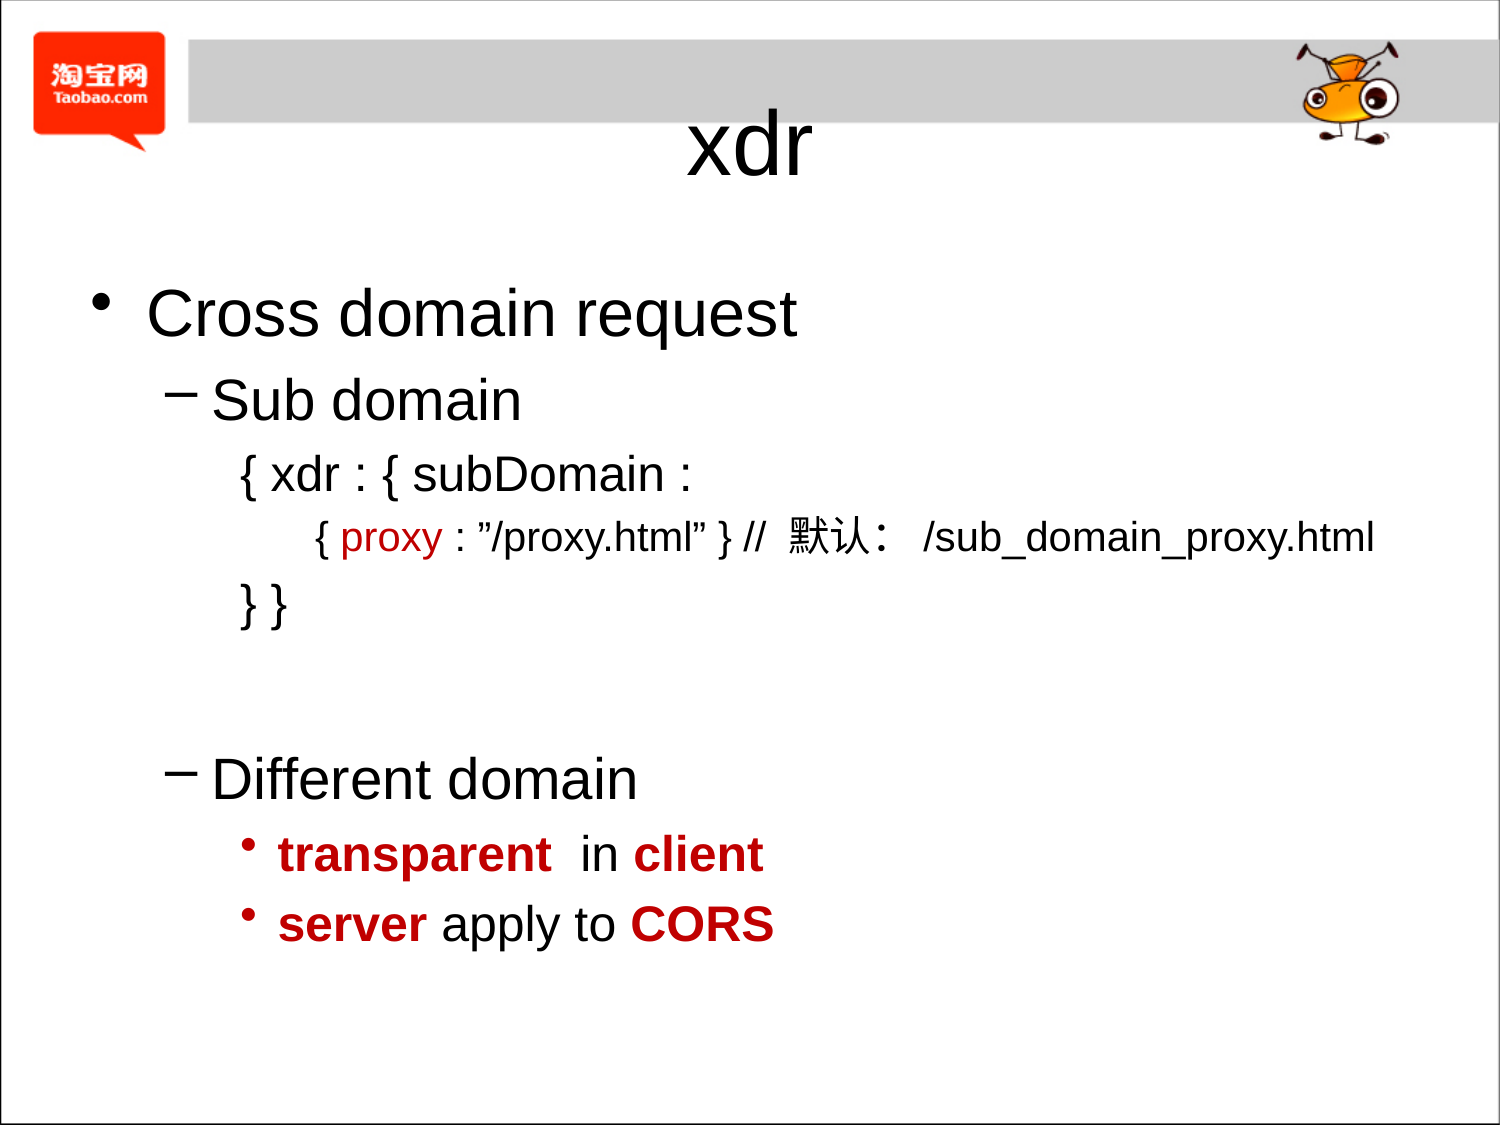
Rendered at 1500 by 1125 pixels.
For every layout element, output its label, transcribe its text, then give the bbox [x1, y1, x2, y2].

title xdr [74, 44, 1426, 233]
picture [0, 0, 1500, 1125]
list Cross domain request Sub domain { xdr : { subDomain : { proxy : ”/proxy.html” } // 默认：/sub_domain_proxy.html } } Different domain transparent in client server apply to CORS [74, 262, 1426, 1006]
